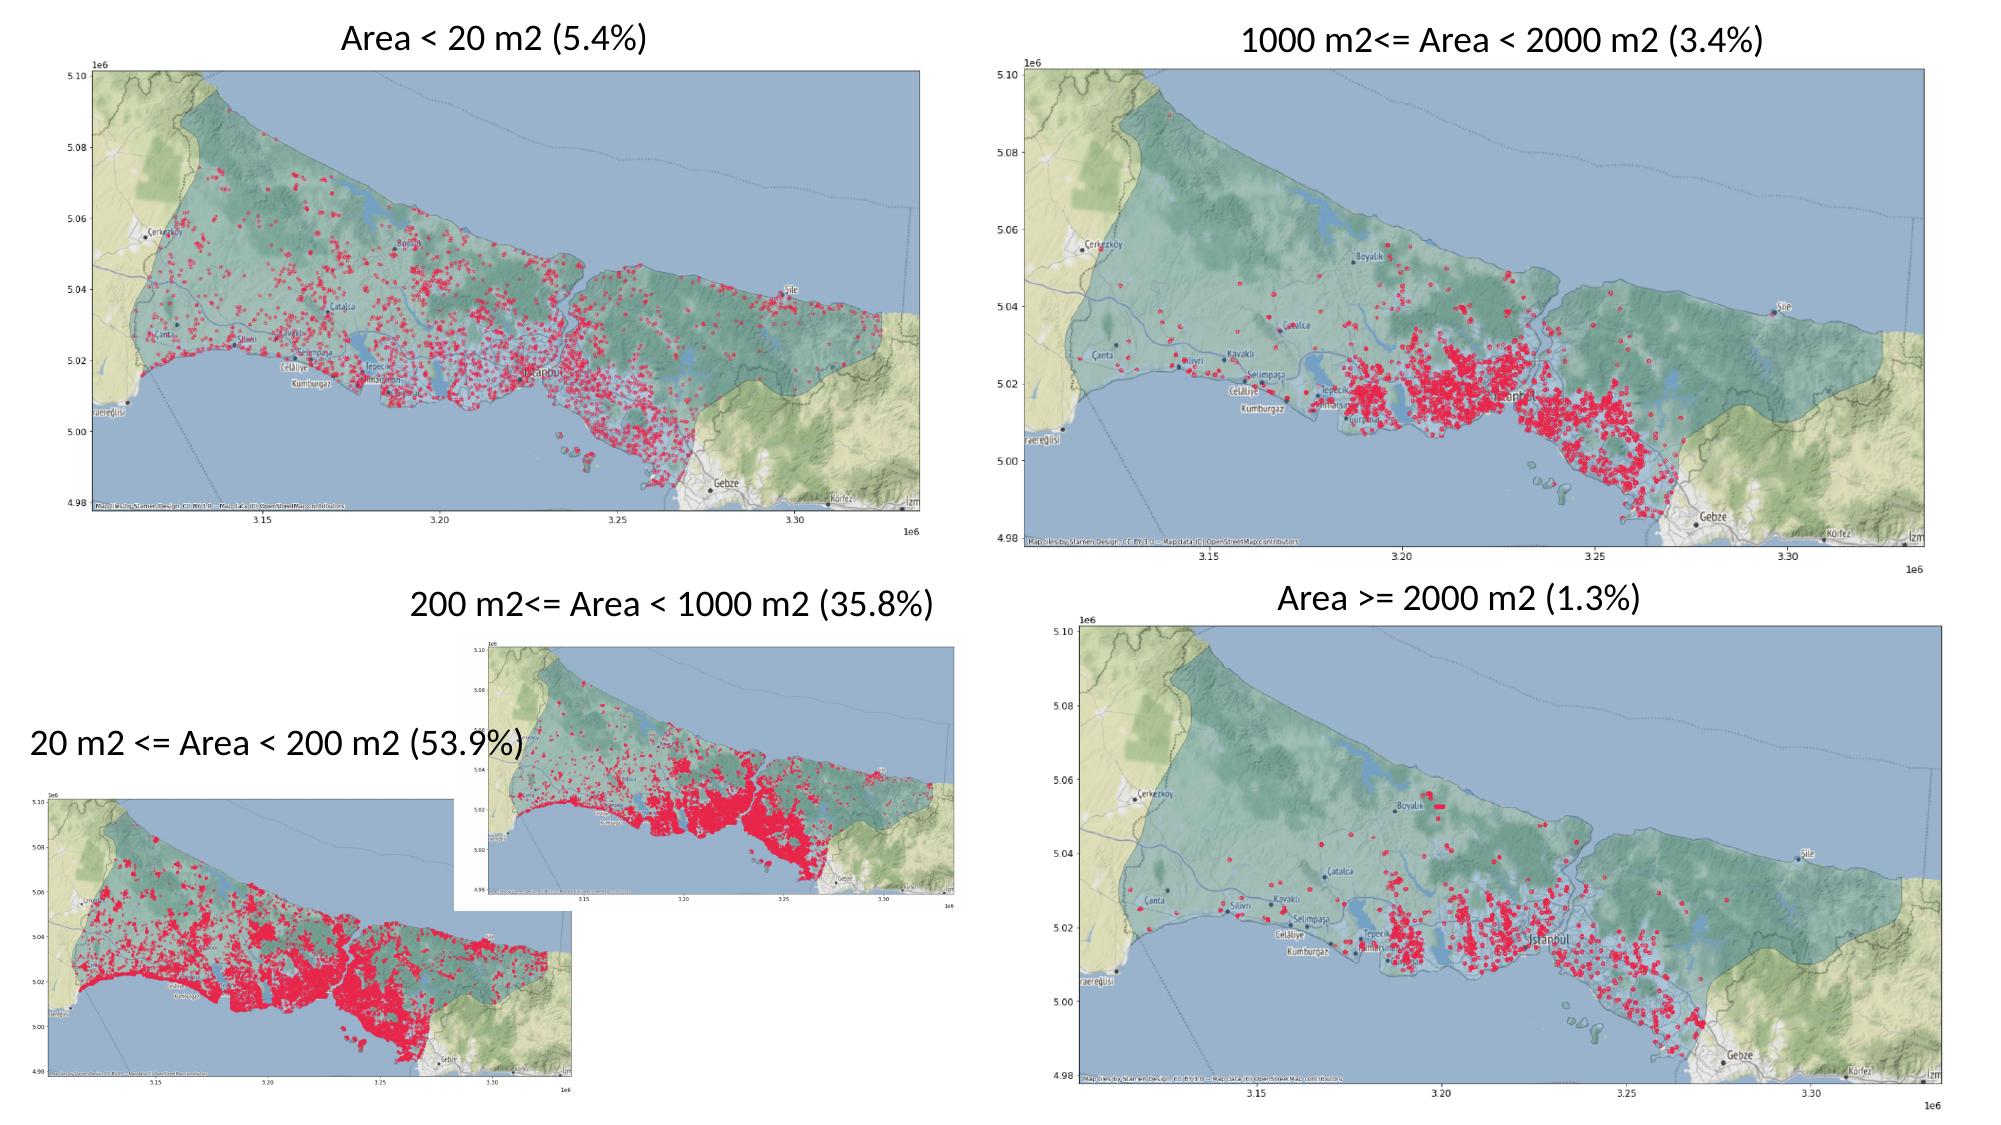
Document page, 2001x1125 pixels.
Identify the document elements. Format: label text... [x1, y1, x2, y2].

text_box 200 m2<= Area < 1000 m2 (35.8%) [394, 571, 950, 632]
picture [14, 632, 968, 1103]
text_box Area < 20 m2 (5.4%) [325, 5, 664, 44]
text_box 20 m2 <= Area < 200 m2 (53.9%) [14, 710, 454, 771]
text_box 1000 m2<= Area < 2000 m2 (3.4%) [1225, 7, 1780, 42]
picture [44, 44, 942, 547]
picture [1032, 597, 1969, 1124]
picture [964, 42, 1952, 592]
text_box Area >= 2000 m2 (1.3%) [1262, 592, 1657, 597]
